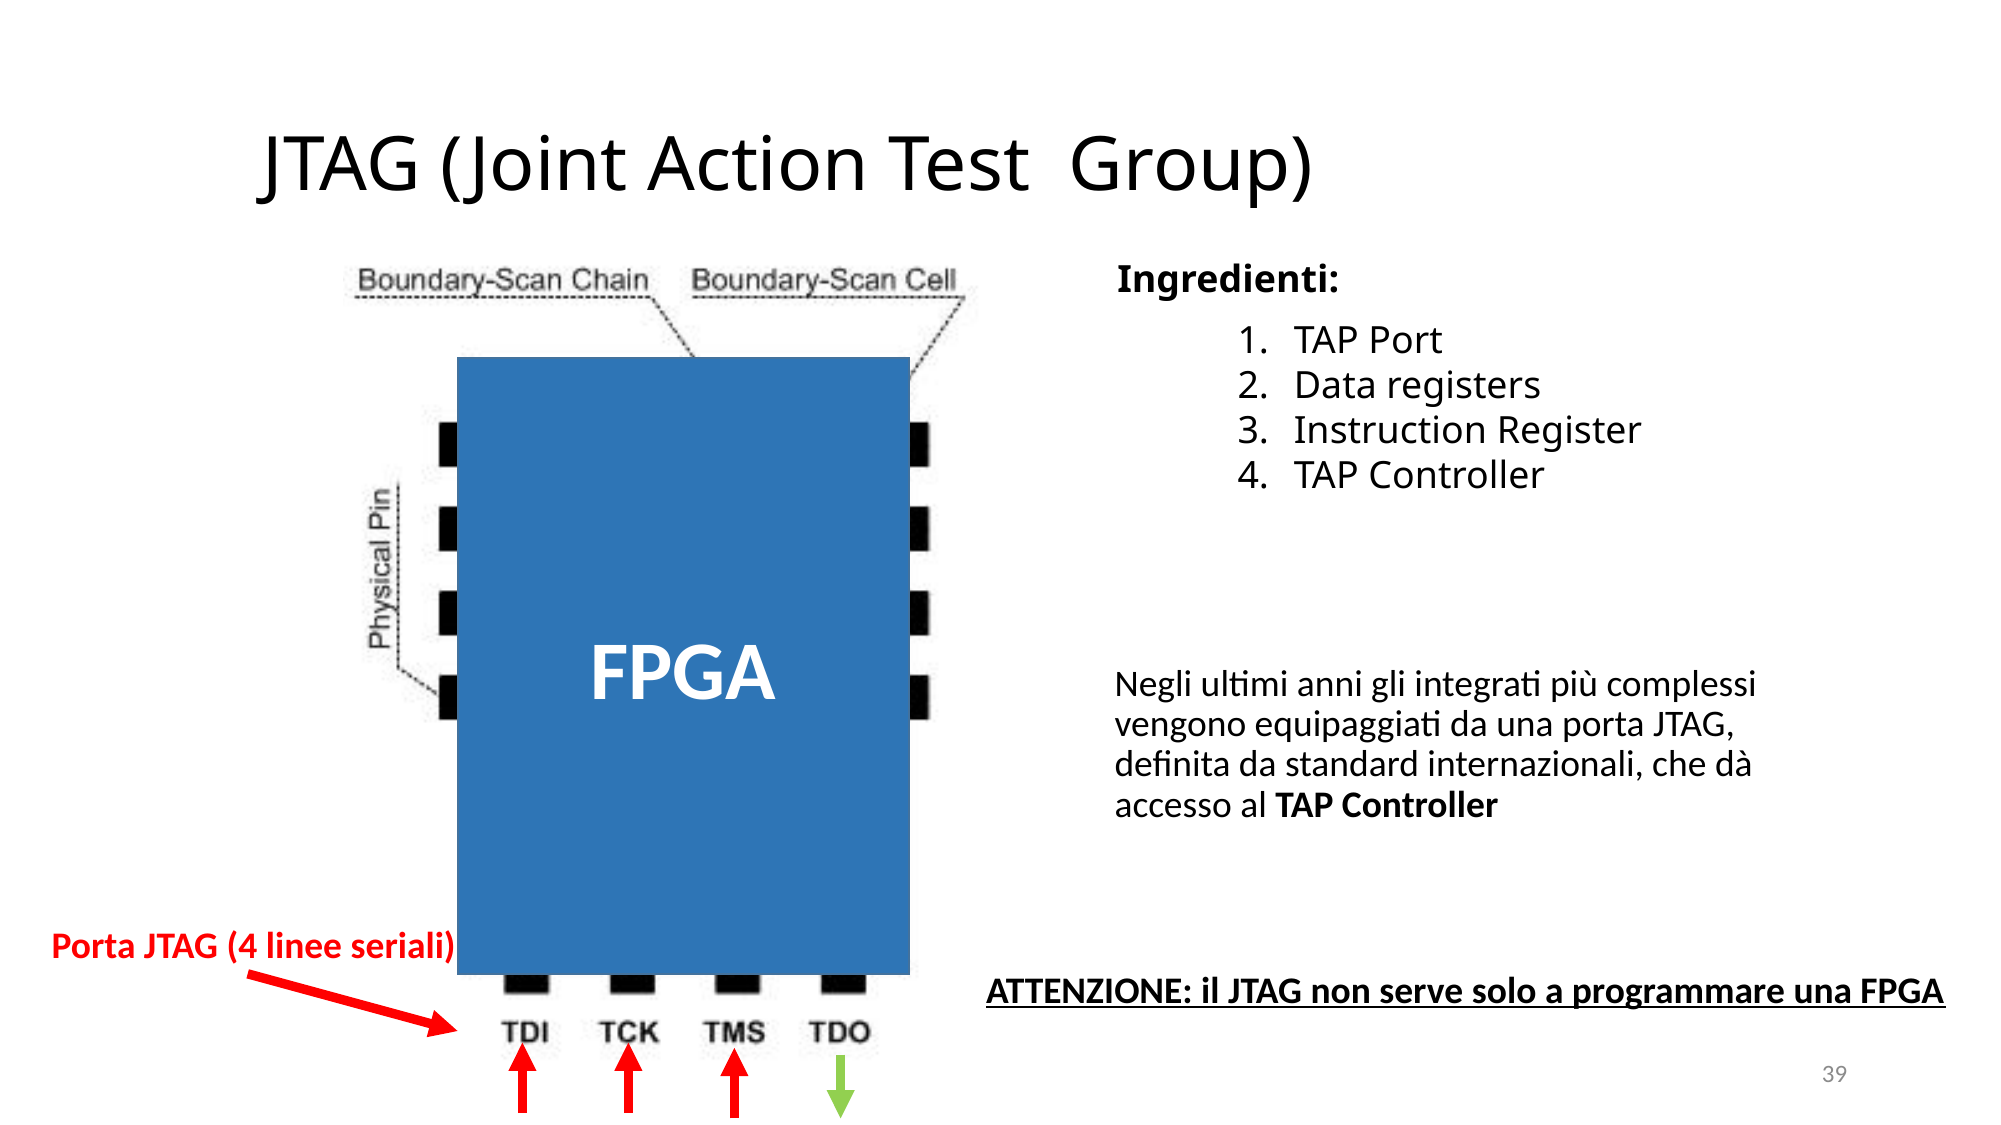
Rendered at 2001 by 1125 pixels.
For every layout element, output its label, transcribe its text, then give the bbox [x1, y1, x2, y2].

text_box ATTENZIONE: il JTAG non serve solo a programmare una FPGA [981, 958, 1961, 1019]
title JTAG (Joint Action Test Group) [247, 57, 1713, 275]
text_box Negli ultimi anni gli integrati più complessi vengono equipaggiati da una porta JTAG, definita da standard internazionali, che dà accesso al TAP Controller [1099, 656, 1833, 874]
text_box Porta JTAG (4 linee seriali) [36, 913, 343, 973]
slide_number 39 [1412, 1042, 1863, 1103]
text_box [1093, 247, 1692, 506]
picture [343, 247, 981, 1065]
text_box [247, 973, 458, 1031]
